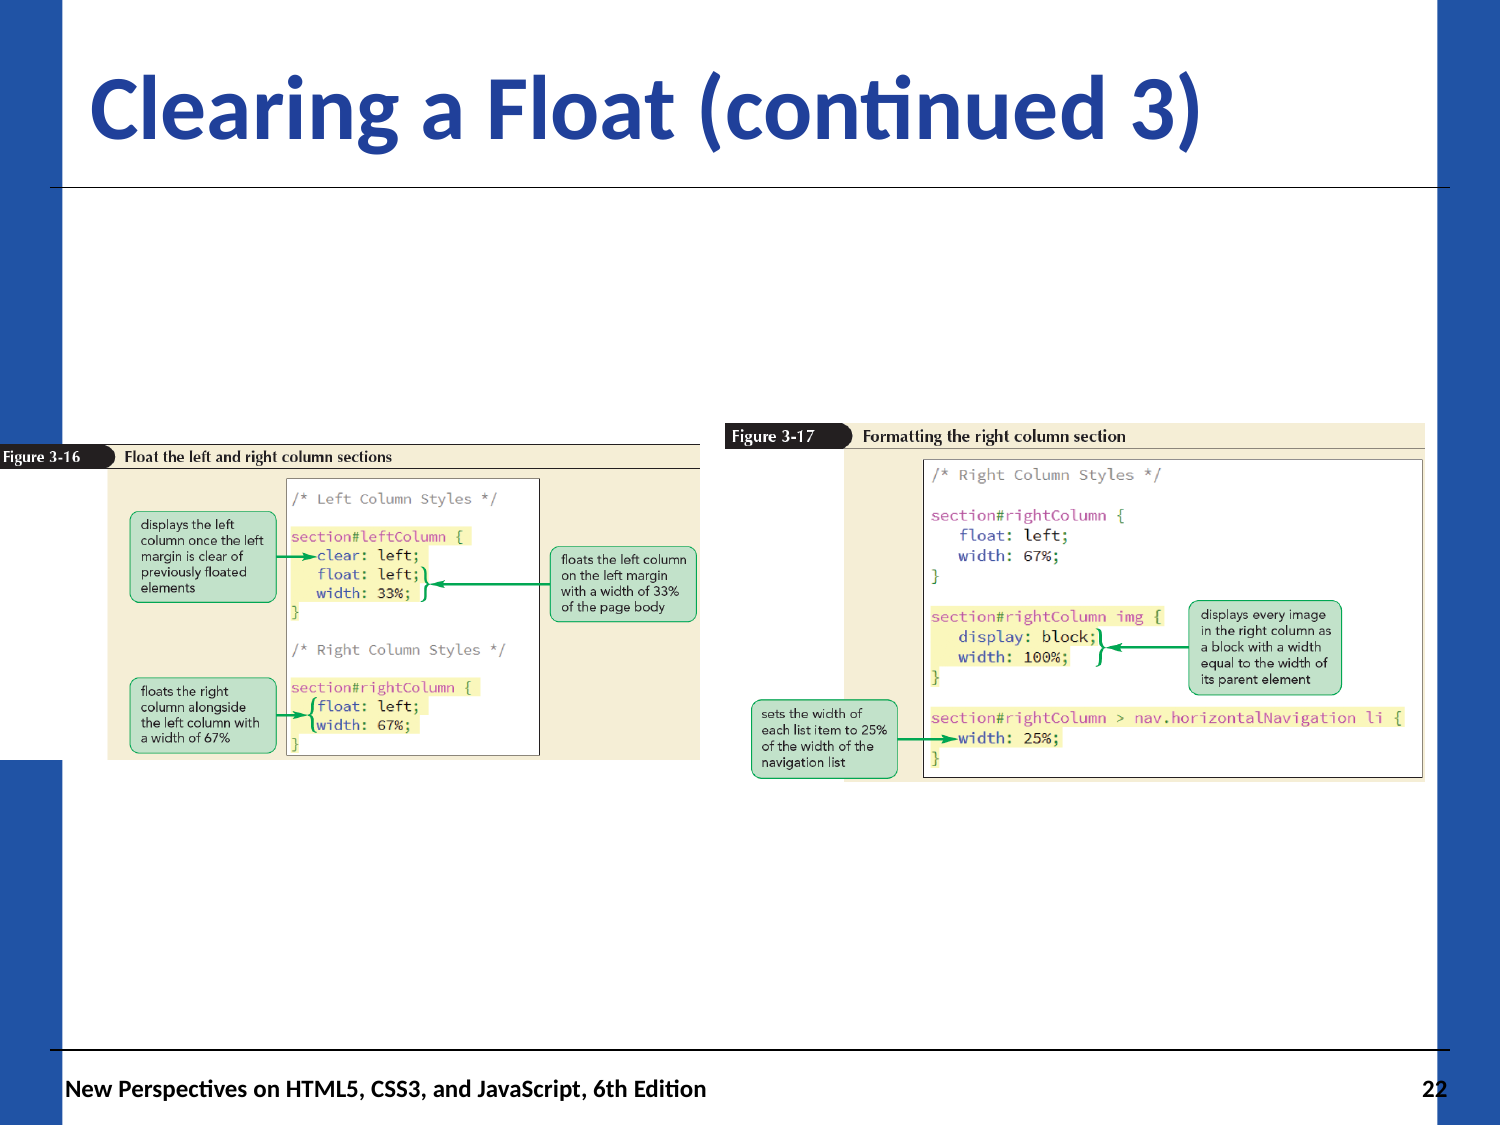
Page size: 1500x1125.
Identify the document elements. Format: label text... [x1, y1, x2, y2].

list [0, 444, 701, 761]
slide_number 22 [1400, 1050, 1463, 1125]
footer New Perspectives on HTML5, CSS3, and JavaScript, 6th Edition [50, 1050, 1400, 1125]
title Clearing a Float (continued 3) [74, 24, 1438, 181]
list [724, 423, 1426, 782]
